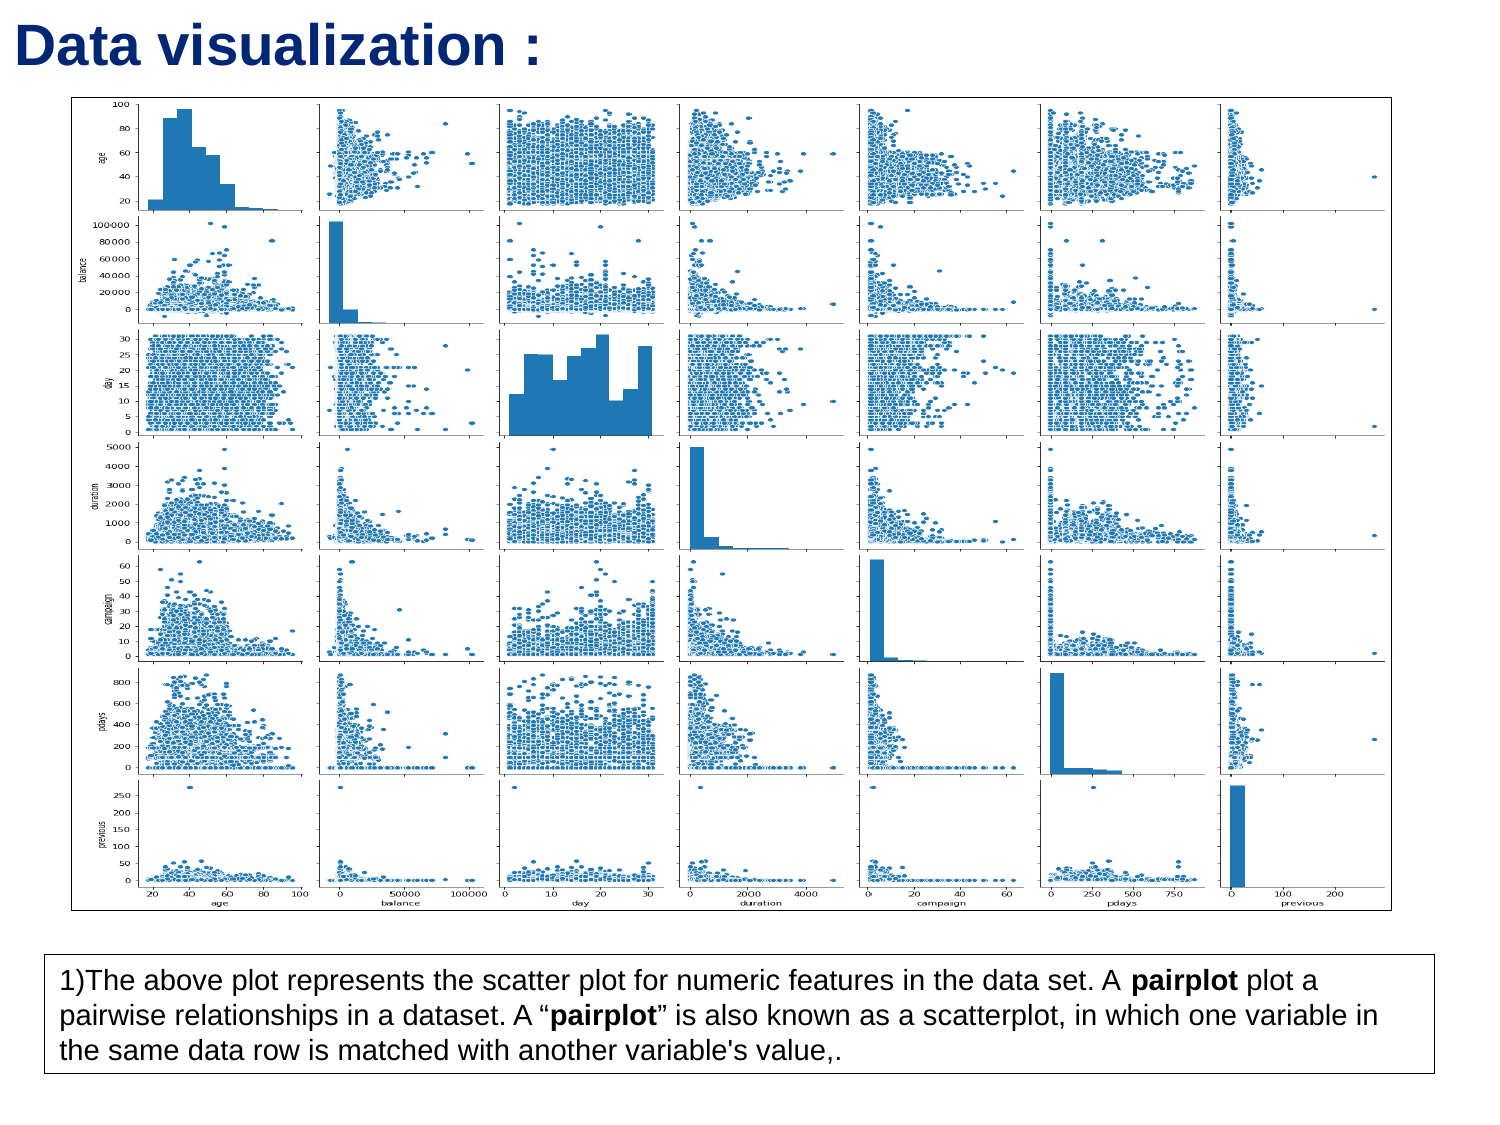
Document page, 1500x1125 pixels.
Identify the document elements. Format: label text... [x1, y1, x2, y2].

text_box 1)The above plot represents the scatter plot for numeric features in the data set. A pairplot plot a pairwise relationships in a dataset. A “pairplot” is also known as a scatterplot, in which one variable in the same data row is matched with another variable's value,. [44, 954, 1435, 1074]
picture [71, 97, 1392, 912]
text_box Data visualization : [0, 0, 644, 85]
